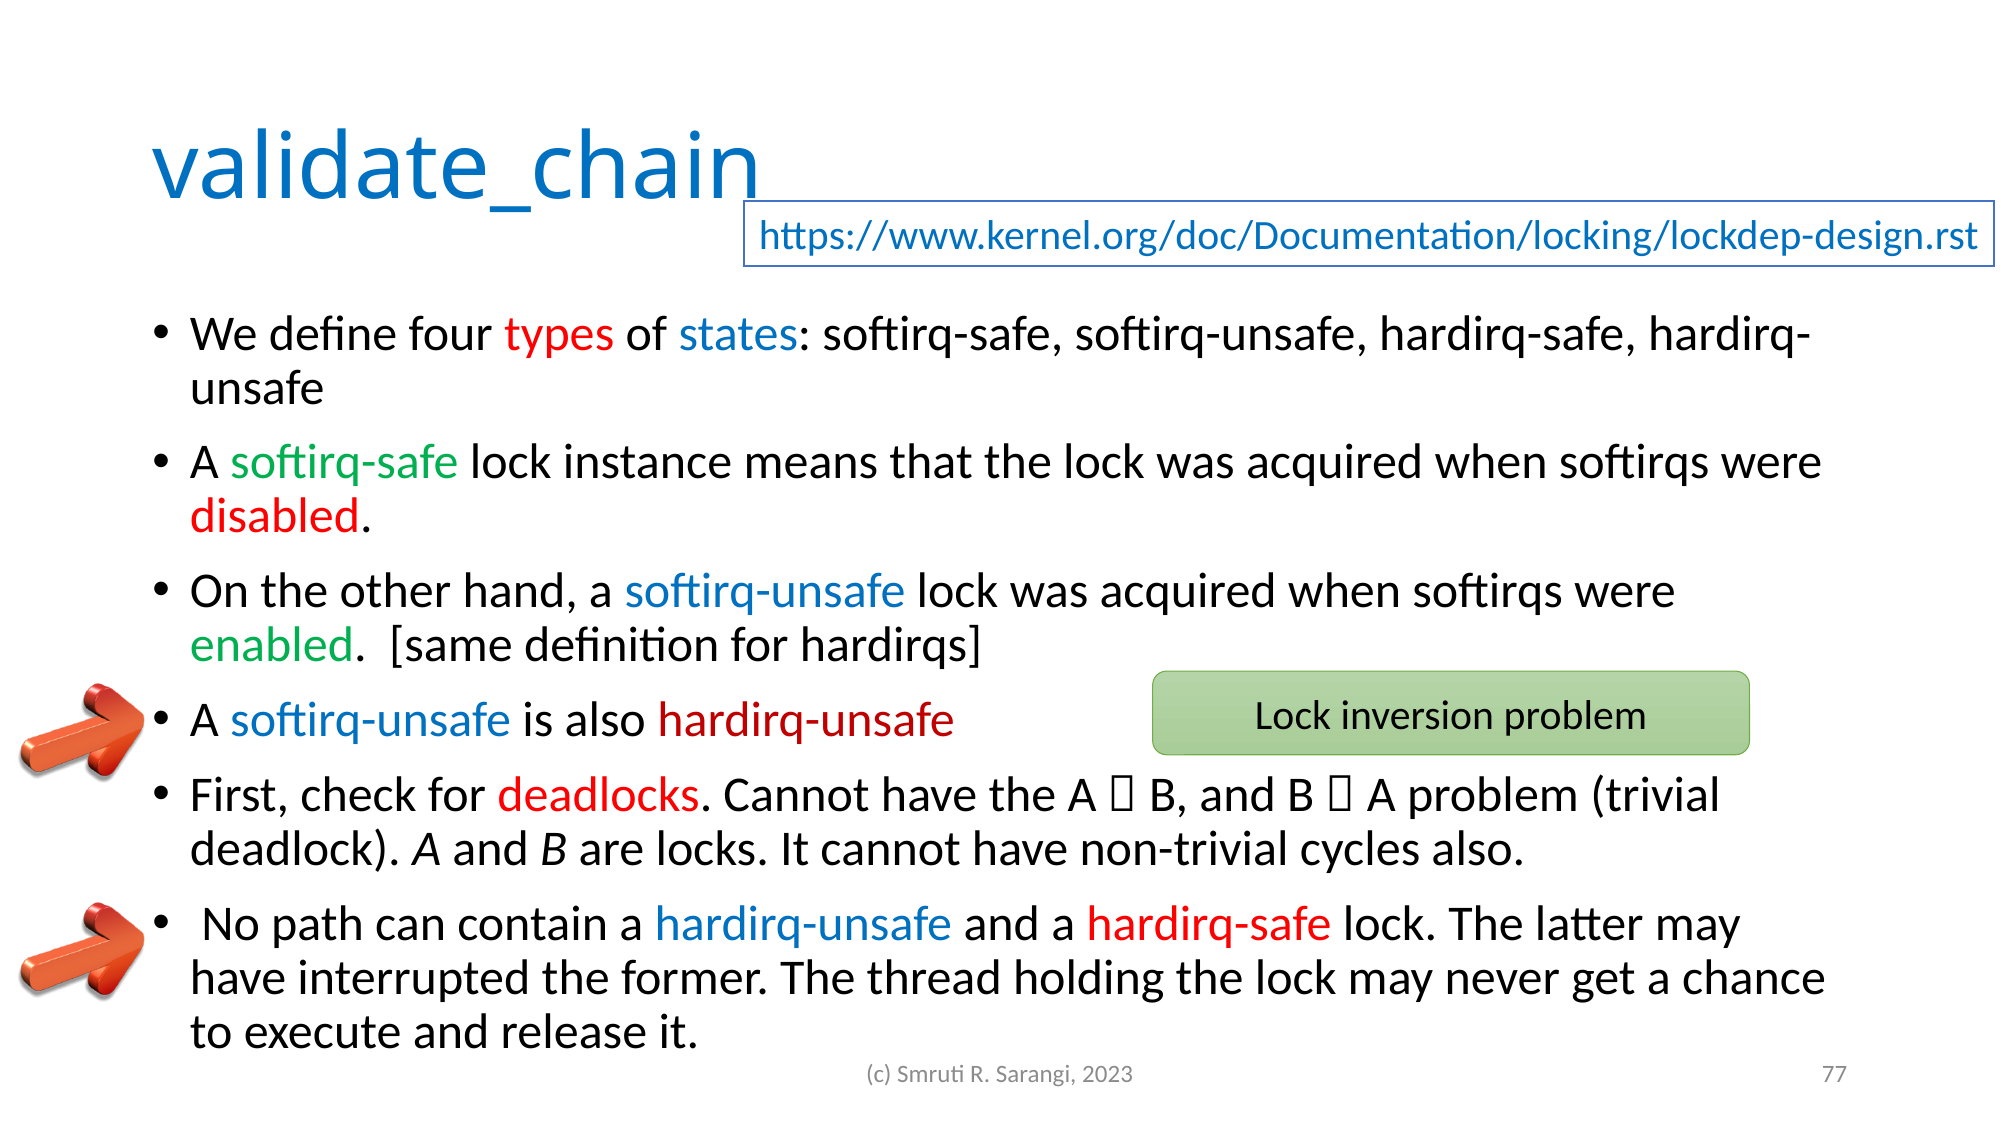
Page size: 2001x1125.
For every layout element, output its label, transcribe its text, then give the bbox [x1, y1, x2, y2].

picture [0, 649, 175, 824]
text_box https://www.kernel.org/doc/Documentation/locking/lockdep-design.rst [743, 200, 1995, 267]
picture [0, 868, 175, 1043]
title validate_chain [137, 59, 1863, 278]
list We define four types of states: softirq-safe, softirq-unsafe, hardirq-safe, hardirq-unsafe A softirq-safe lock instance means that the lock was acquired when softirqs were disabled. On the other hand, a softirq-unsafe lock was acquired when softirqs were enabled. [same definition for hardirqs] A softirq-unsafe is also hardirq-unsafe First, check for deadlocks. Cannot have the A  B, and B  A problem (trivial deadlock). A and B are locks. It cannot have non-trivial cycles also. No path can contain a hardirq-unsafe and a hardirq-safe lock. The latter may have interrupted the former. The thread holding the lock may never get a chance to execute and release it. [137, 299, 1863, 1078]
footer (c) Smruti R. Sarangi, 2023 [662, 1042, 1338, 1103]
slide_number 77 [1412, 1042, 1863, 1103]
text_box Lock inversion problem [1152, 670, 1751, 756]
